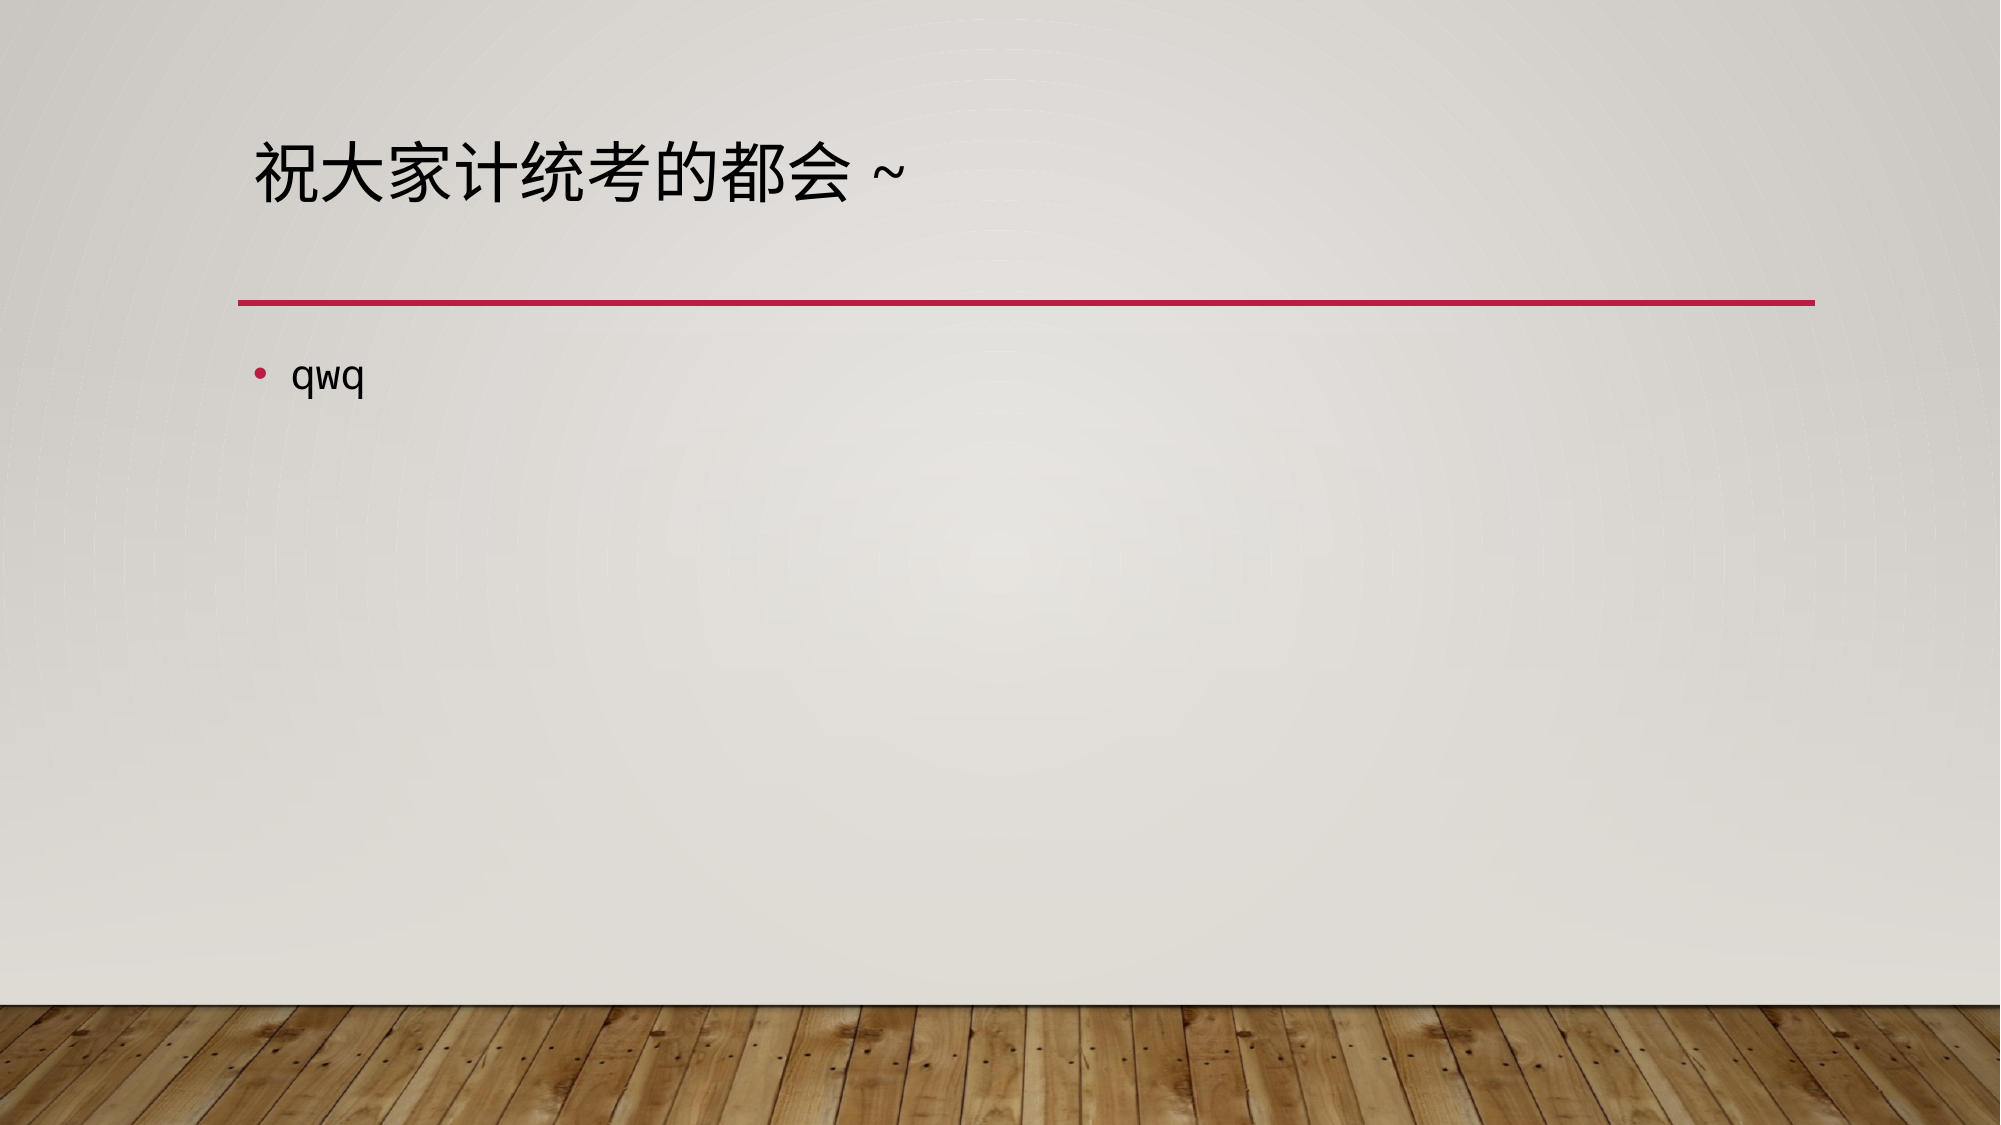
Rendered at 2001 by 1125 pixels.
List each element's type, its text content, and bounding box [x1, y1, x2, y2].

title 祝大家计统考的都会~ [238, 131, 1814, 305]
list qwq [238, 330, 1814, 897]
picture [0, 1005, 2000, 1125]
